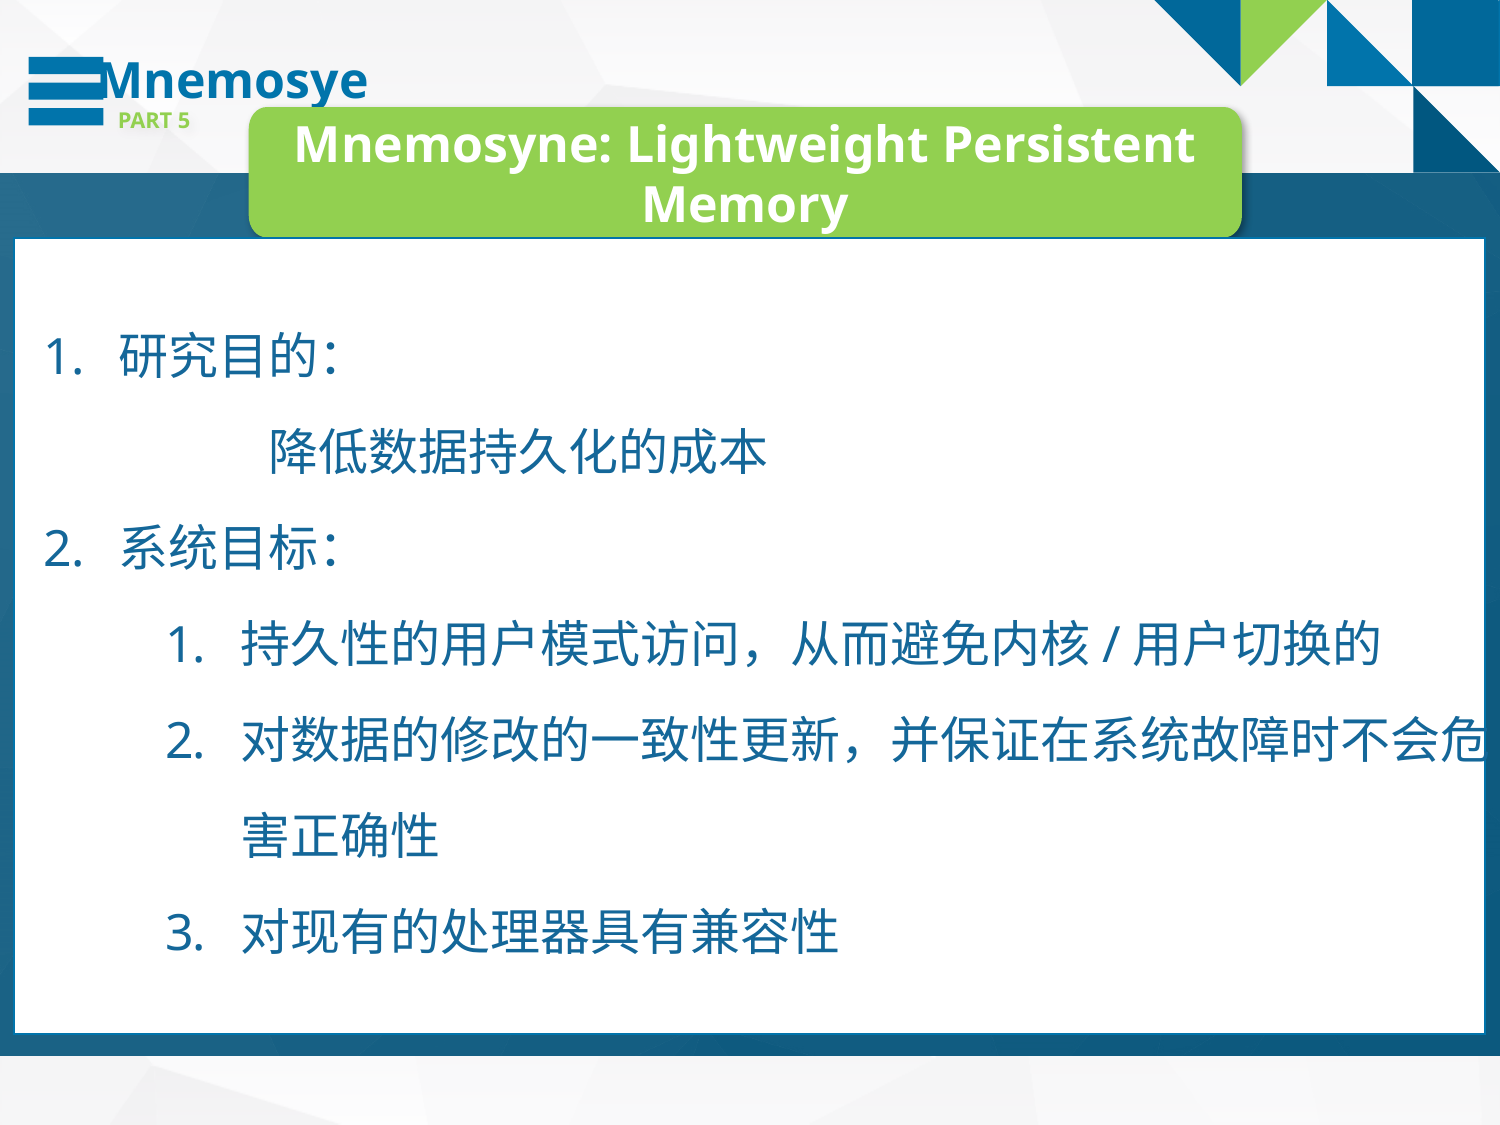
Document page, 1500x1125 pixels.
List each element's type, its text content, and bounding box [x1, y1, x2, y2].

text_box Mnemosye [81, 41, 384, 99]
picture [1329, 0, 1411, 82]
text_box Mnemosyne: Lightweight Persistent Memory [248, 107, 1242, 237]
picture [0, 1056, 1500, 1125]
text_box PART 5 [103, 99, 418, 141]
picture [1416, 87, 1500, 173]
text_box 研究目的： 降低数据持久化的成本 系统目标： 持久性的用户模式访问，从而避免内核/用户切换的 对数据的修改的一致性更新，并保证在系统故障时不会危害正确性 对现有的处理器具有兼容性 [28, 281, 1500, 1064]
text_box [28, 56, 104, 126]
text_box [13, 237, 1485, 1034]
picture [0, 0, 1413, 173]
